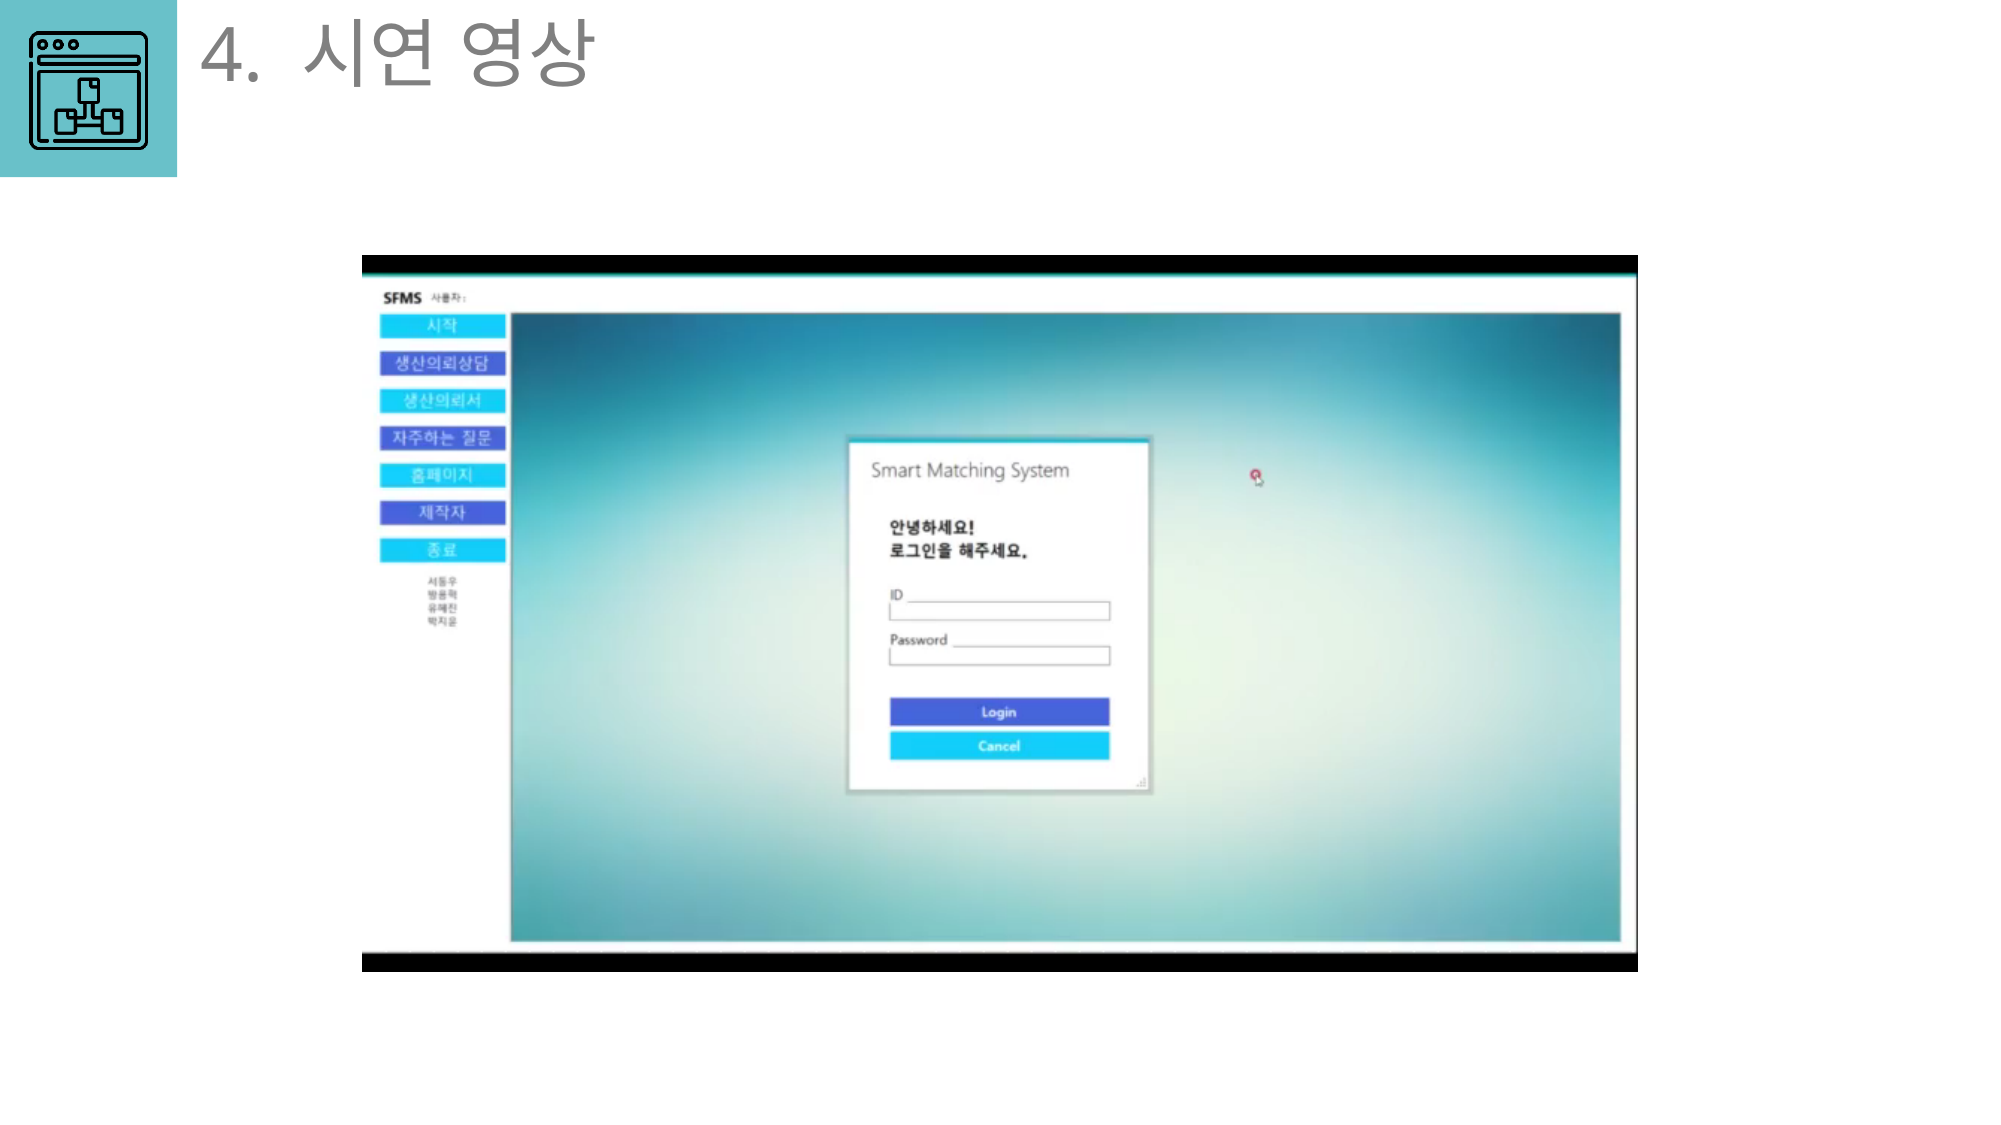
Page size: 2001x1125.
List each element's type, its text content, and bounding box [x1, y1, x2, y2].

picture [29, 31, 148, 150]
text_box [0, 0, 178, 178]
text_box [361, 254, 1639, 973]
text_box 4. 시연 영상 [185, 0, 613, 104]
